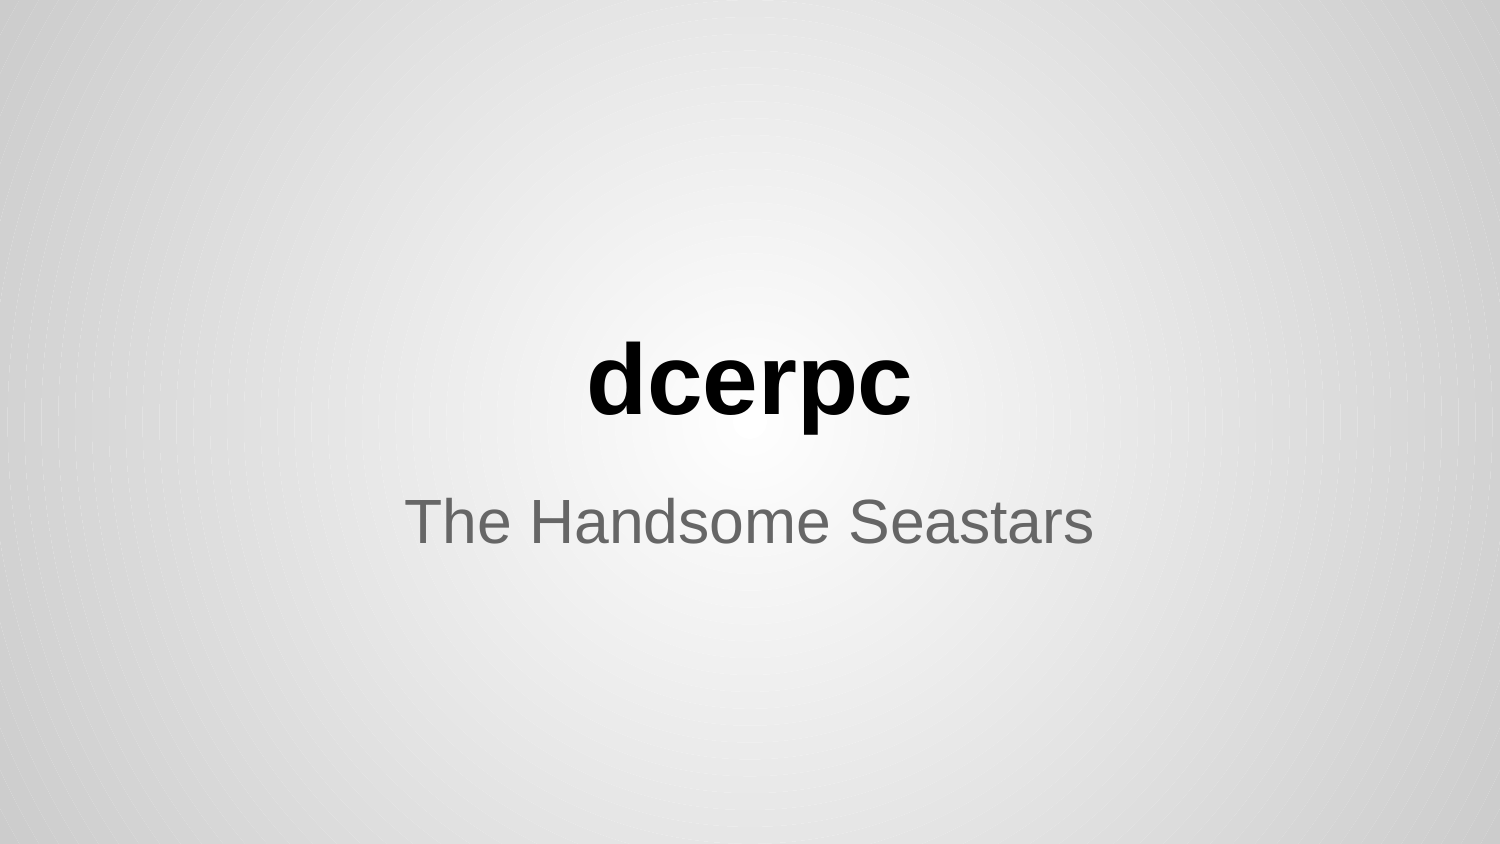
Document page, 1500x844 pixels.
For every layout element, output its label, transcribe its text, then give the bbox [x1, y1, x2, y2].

subtitle The Handsome Seastars [112, 465, 1388, 595]
title dcerpc [112, 259, 1388, 450]
